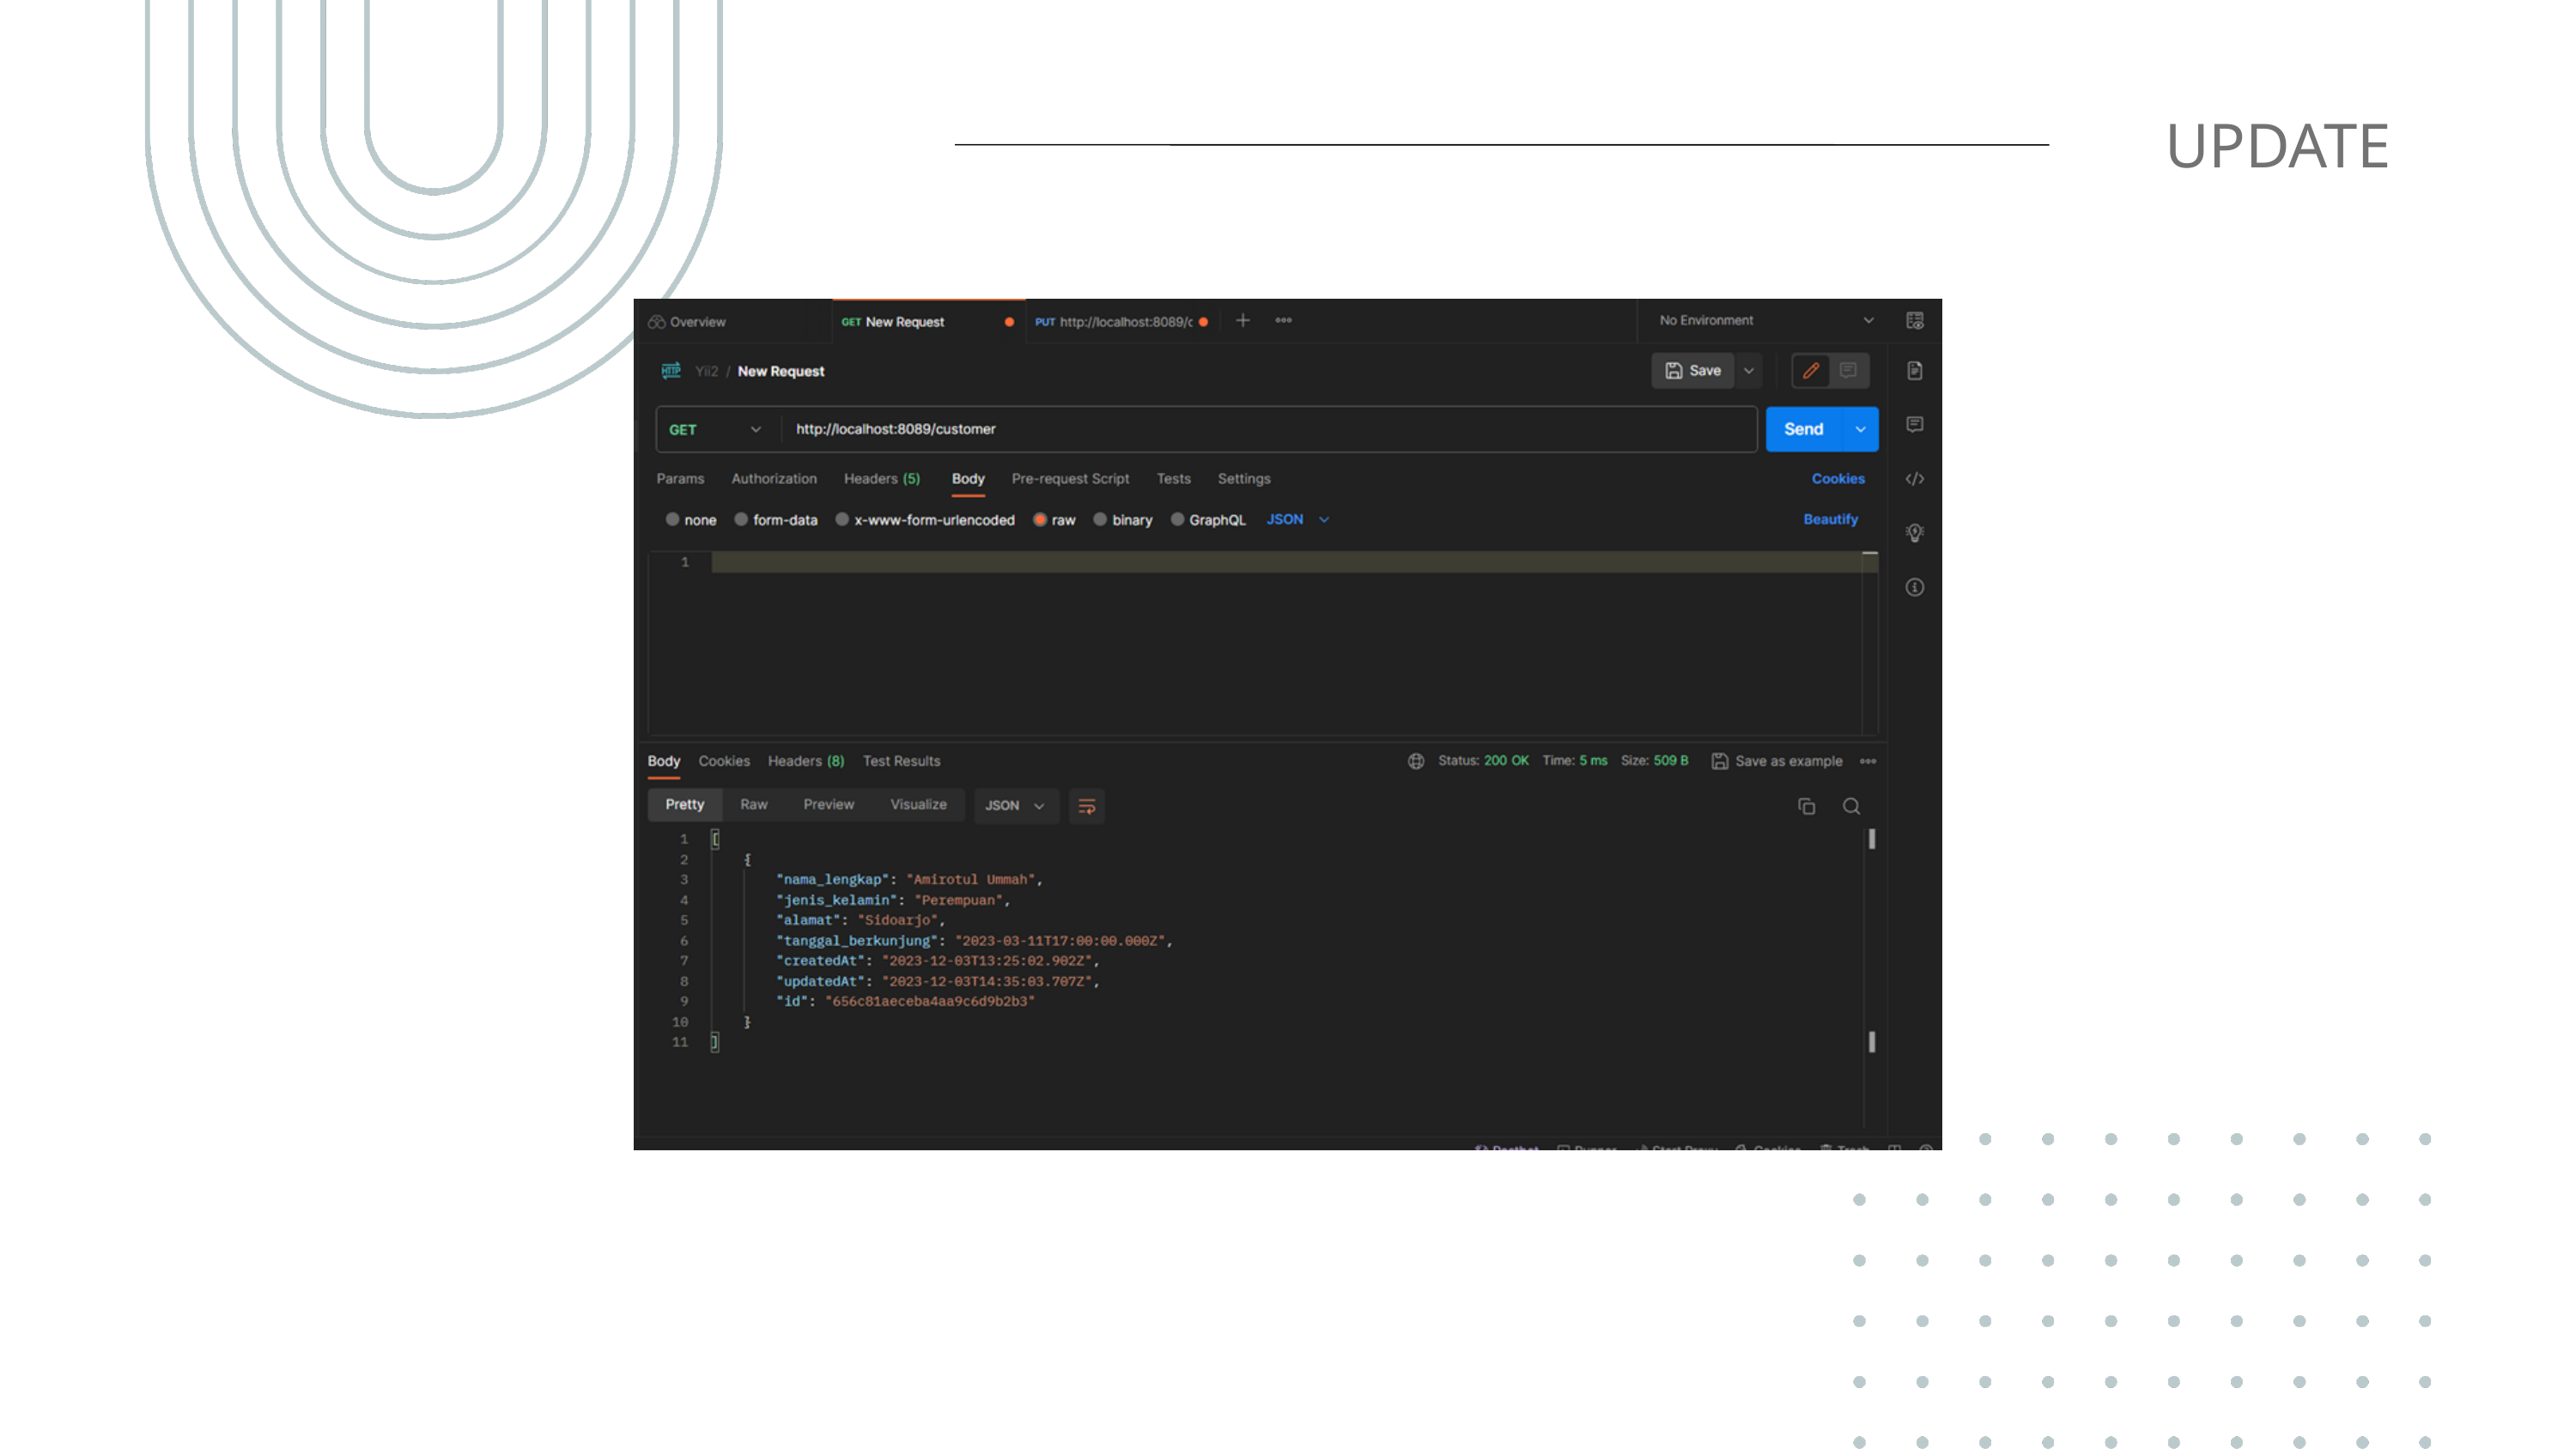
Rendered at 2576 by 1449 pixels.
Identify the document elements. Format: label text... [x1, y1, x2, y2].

text_box [1853, 1132, 2432, 1449]
text_box [144, 0, 723, 419]
text_box UPDATE [2165, 112, 2432, 180]
text_box [634, 299, 1942, 1150]
